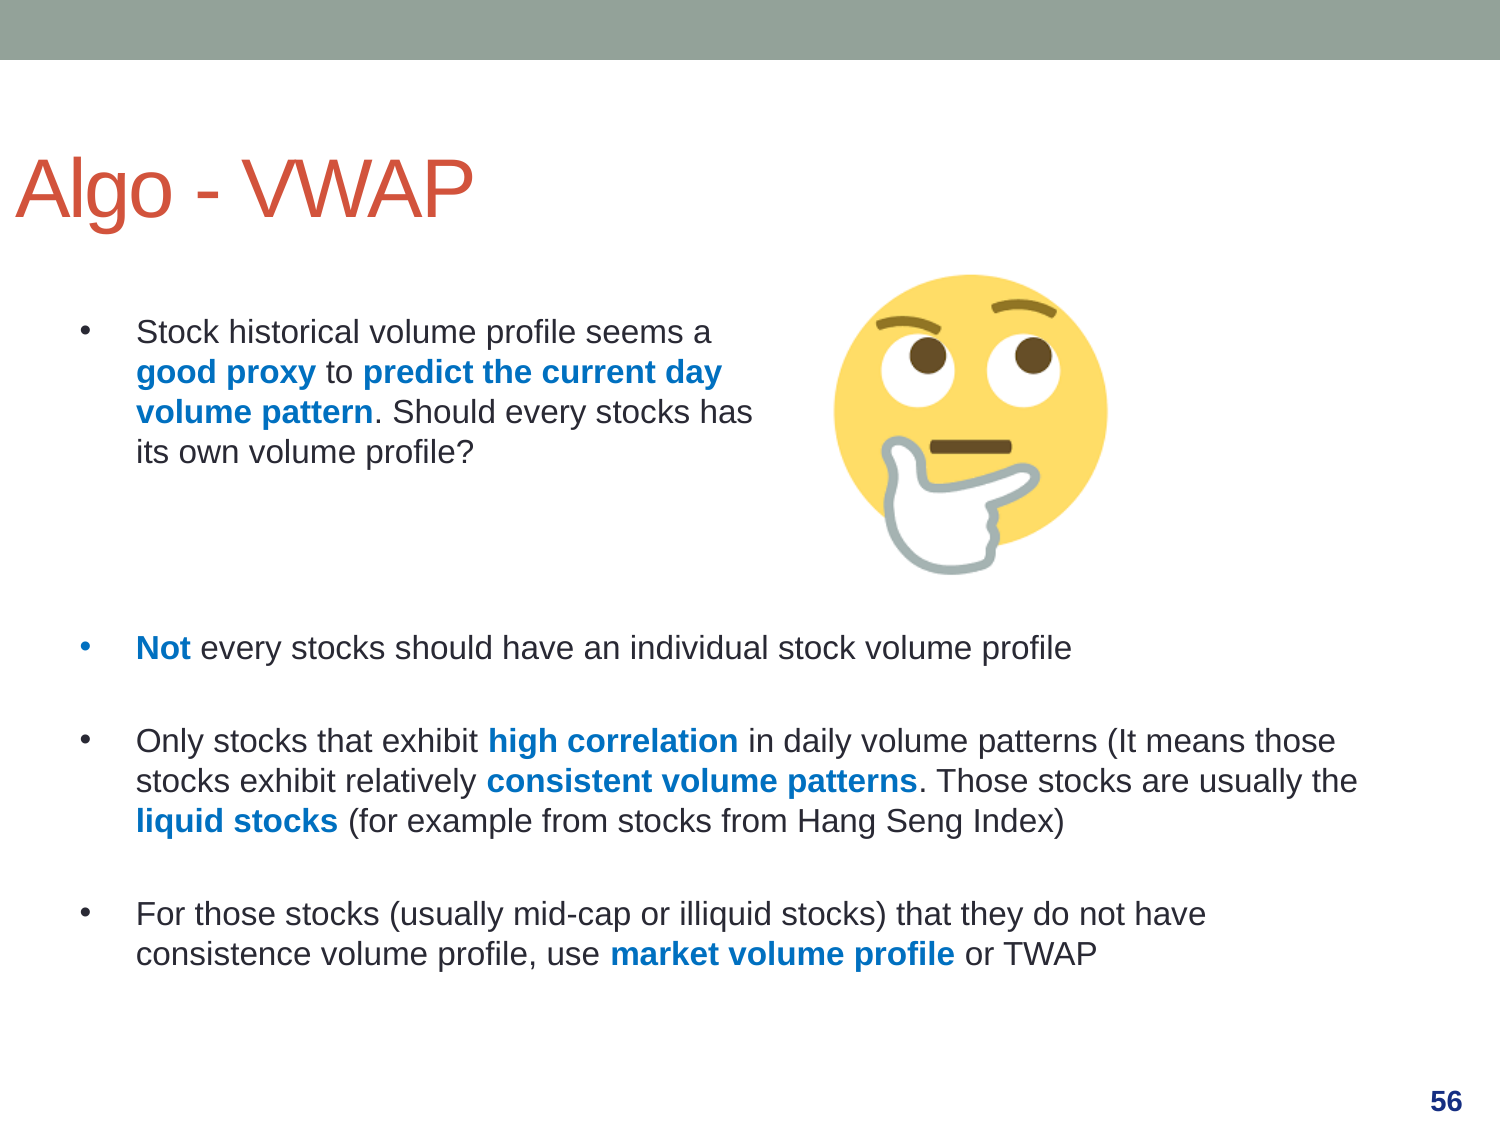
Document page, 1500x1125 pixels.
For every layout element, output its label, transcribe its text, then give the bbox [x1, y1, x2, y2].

text_box Stock historical volume profile seems a good proxy to predict the current day volume pattern. Should every stocks has its own volume profile? [64, 302, 808, 575]
text_box Not every stocks should have an individual stock volume profile Only stocks that exhibit high correlation in daily volume patterns (It means those stocks exhibit relatively consistent volume patterns. Those stocks are usually the liquid stocks (for example from stocks from Hang Seng Index) For those stocks (usually mid-cap or illiquid stocks) that they do not have consistence volume profile, use market volume profile or TWAP [64, 618, 1376, 1047]
picture [811, 265, 1131, 585]
title Algo - VWAP [0, 101, 1325, 266]
slide_number 56 [1415, 1070, 1499, 1125]
